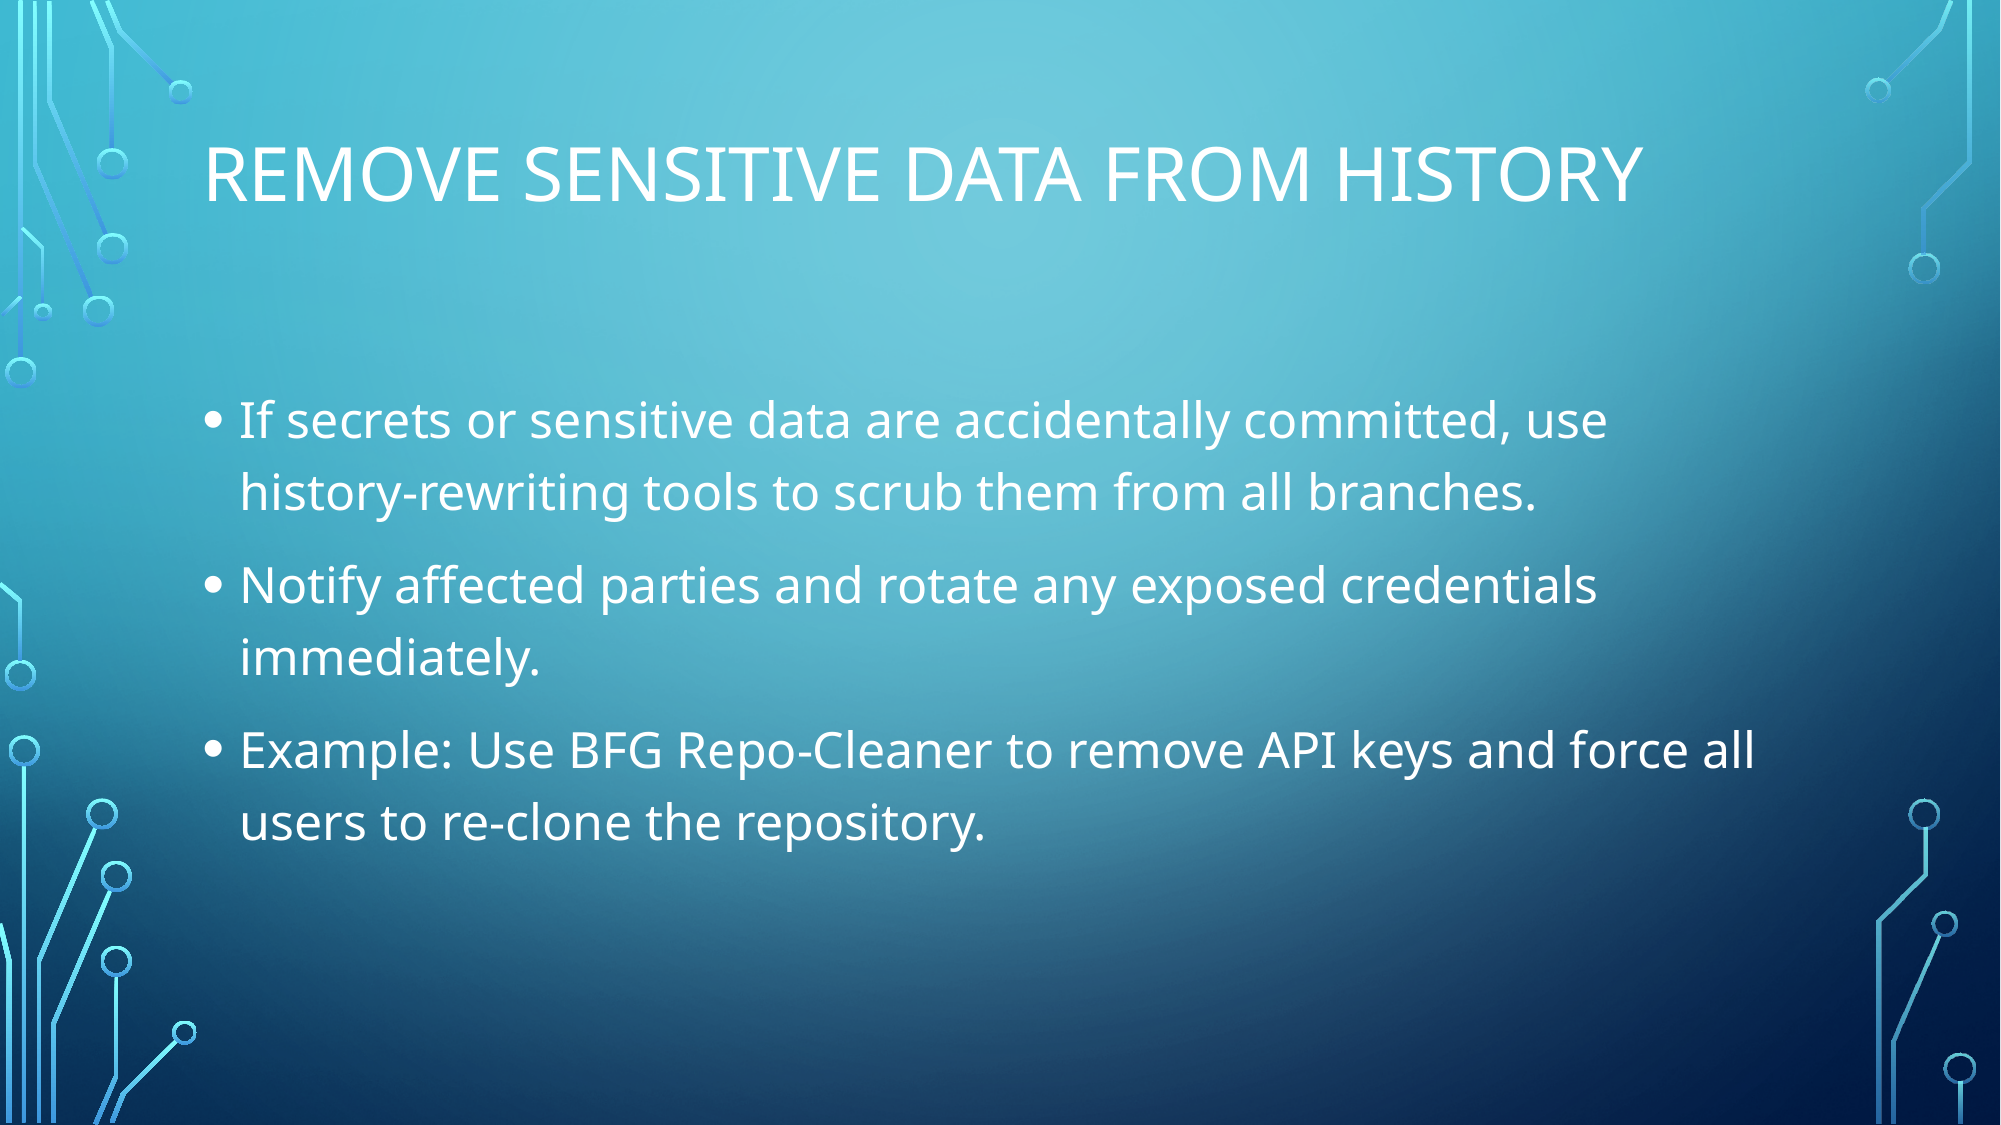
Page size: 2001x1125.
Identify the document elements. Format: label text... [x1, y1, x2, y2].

list If secrets or sensitive data are accidentally committed, use history-rewriting tools to scrub them from all branches. Notify affected parties and rotate any exposed credentials immediately. Example: Use BFG Repo-Cleaner to remove API keys and force all users to re-clone the repository. [187, 369, 1813, 950]
title Remove Sensitive Data from History [187, 101, 1813, 344]
